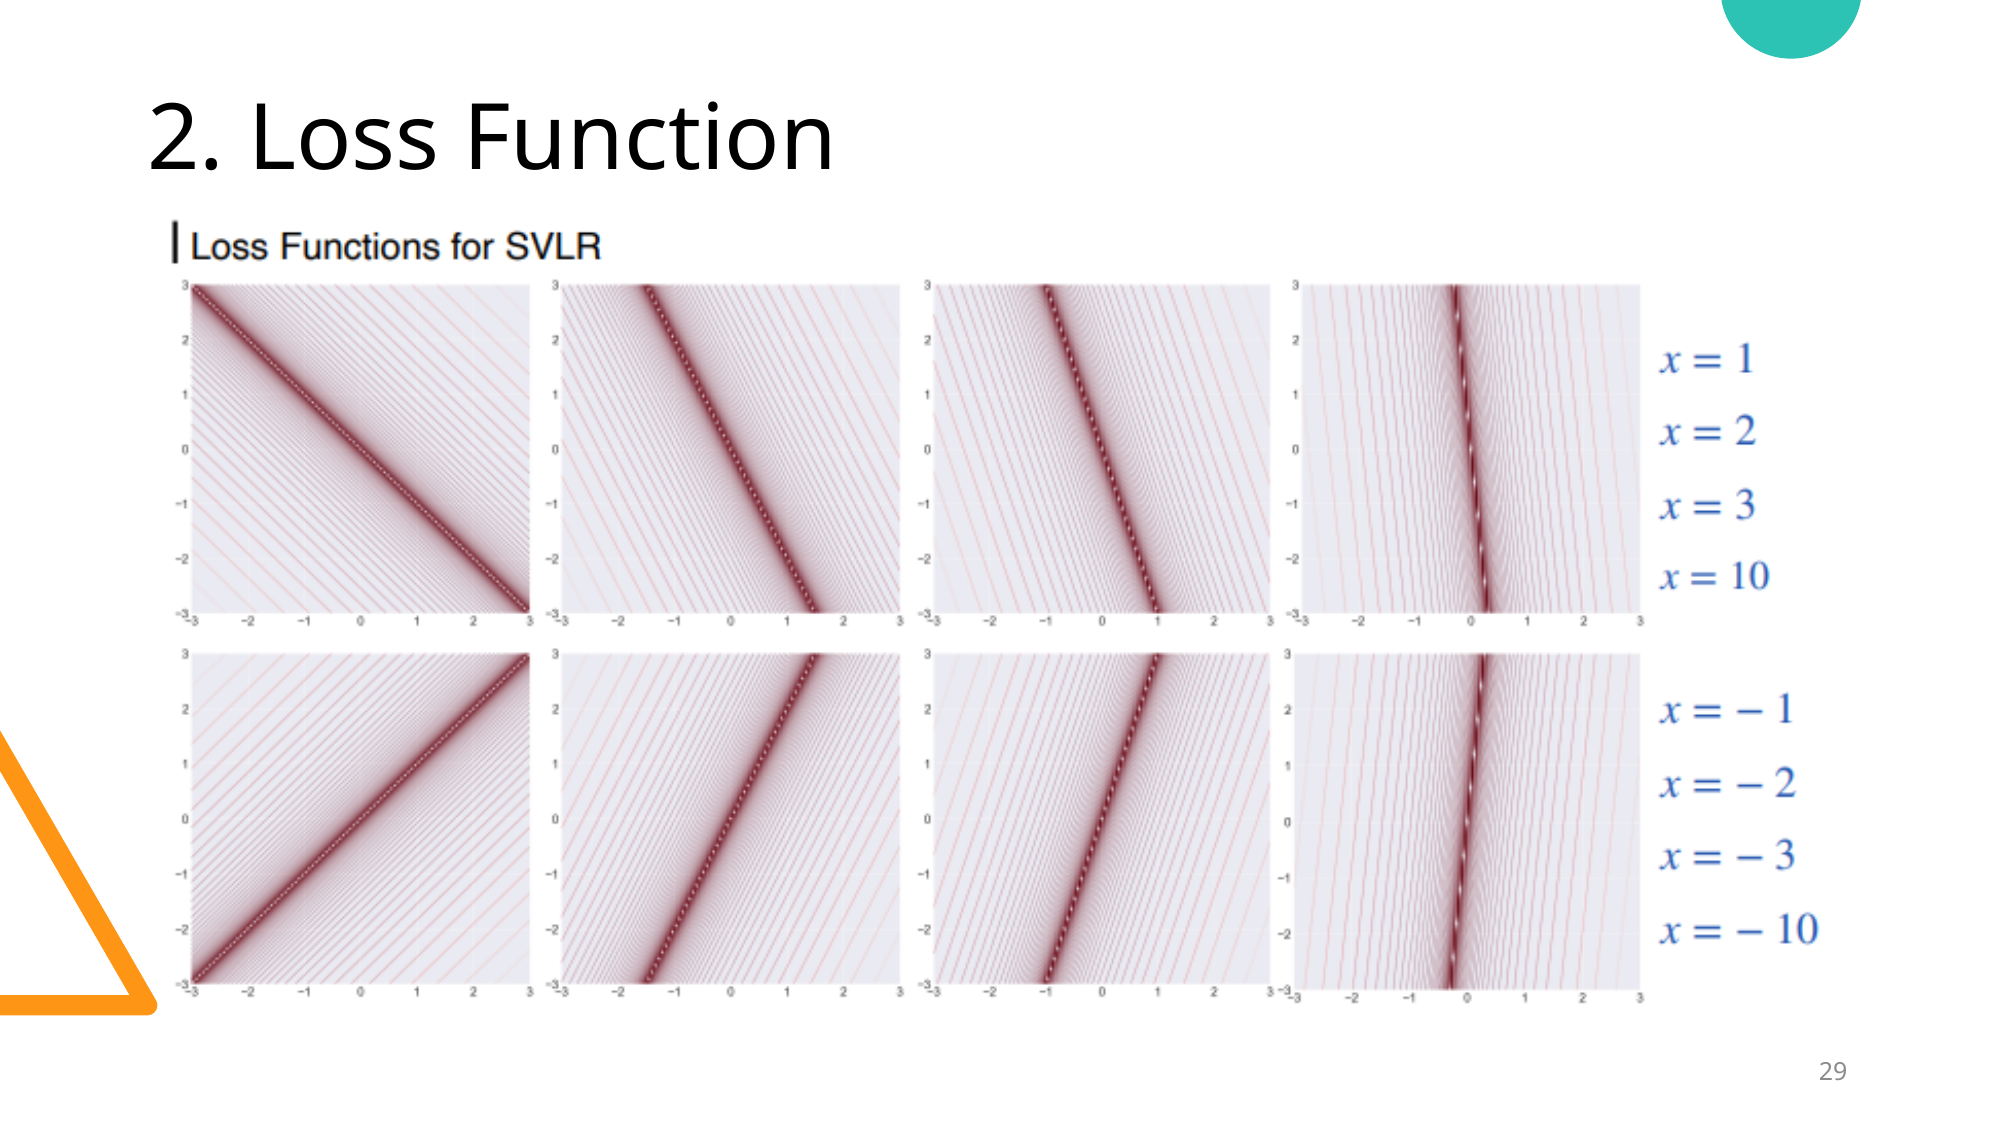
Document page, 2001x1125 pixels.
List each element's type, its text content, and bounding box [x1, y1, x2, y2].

picture [160, 202, 1840, 1022]
title 2. Loss Function [132, 30, 1858, 249]
slide_number 29 [1412, 1042, 1863, 1103]
